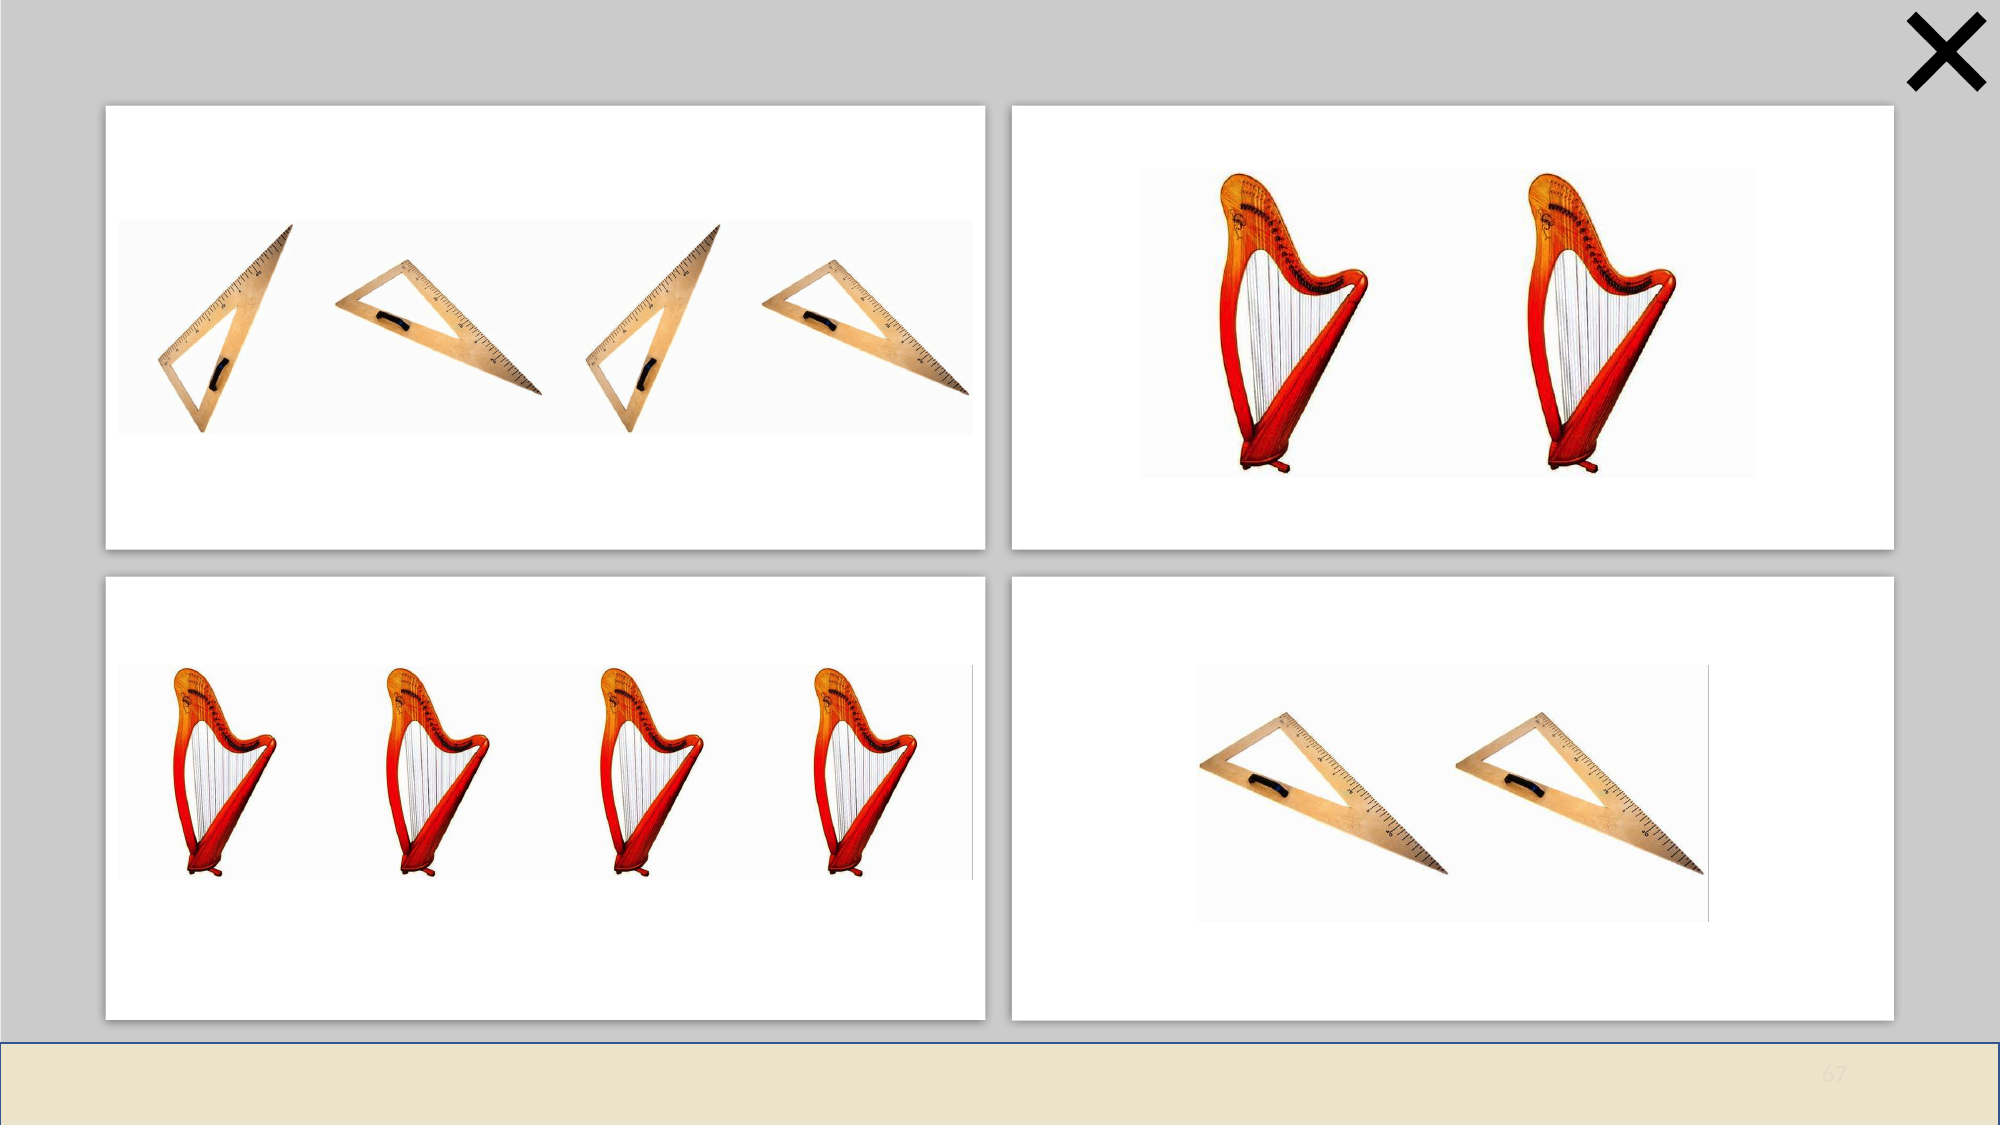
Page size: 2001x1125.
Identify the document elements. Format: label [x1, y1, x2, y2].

text_box [0, 1042, 2000, 1125]
picture [118, 220, 973, 435]
picture [118, 665, 973, 880]
text_box [104, 104, 986, 551]
text_box [104, 576, 986, 1021]
picture [1892, 0, 2000, 106]
text_box [0, 0, 2000, 1042]
text_box [1011, 576, 1895, 1022]
text_box [1011, 104, 1895, 551]
picture [1196, 665, 1709, 922]
picture [1140, 169, 1756, 478]
